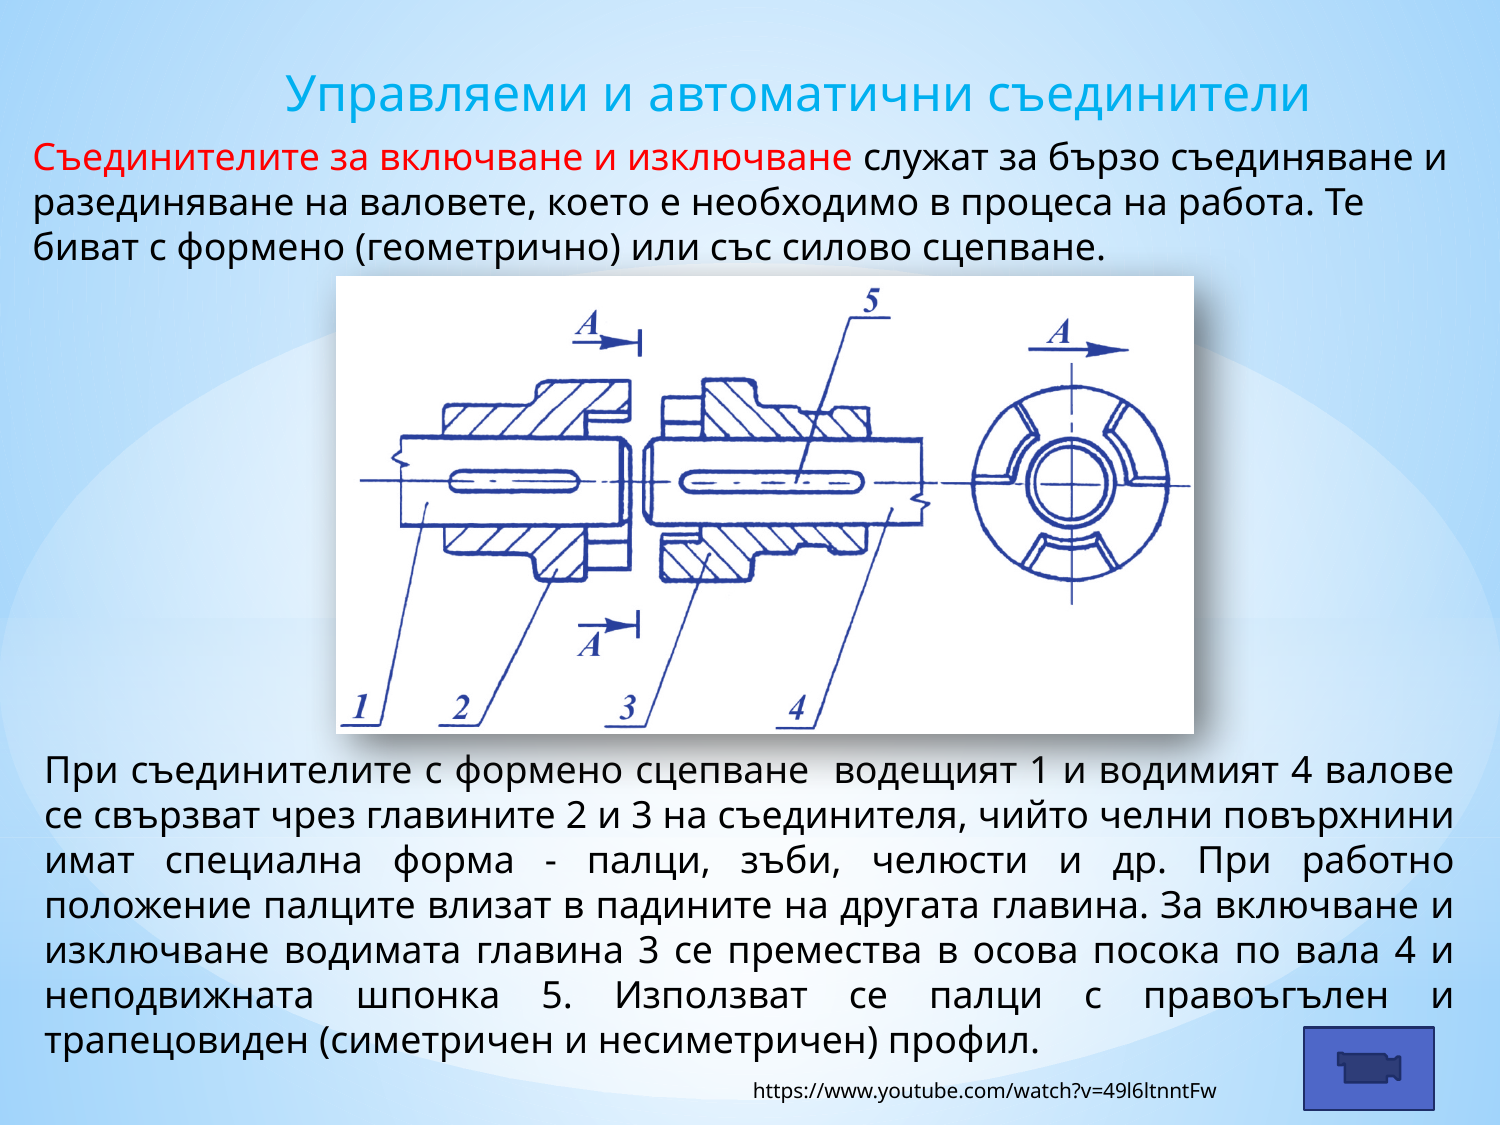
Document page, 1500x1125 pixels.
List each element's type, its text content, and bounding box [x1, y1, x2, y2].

text_box https://www.youtube.com/watch?v=49l6ltnntFw [738, 1070, 1282, 1111]
picture [336, 276, 1194, 734]
text_box Съединителите за включване и изключване служат за бързо съединяване и разединяване на валовете, което е необходимо в процеса на работа. Те биват с формено (геометрично) или със силово сцепване. [17, 125, 1483, 276]
text_box [1303, 1026, 1435, 1111]
text_box При съединителите с формено сцепване водещият 1 и водимият 4 валове се свързват чрез главините 2 и 3 на съединителя, чийто челни повърхнини имат специална форма - палци, зъби, челюсти и др. При работно положение палците влизат в падините на другата главина. За включване и изключване водимата главина 3 се премества в осова посока по вала 4 и неподвижната шпонка 5. Използват се палци с правоъгълен и трапецовиден (симетричен и несиметричен) профил. [29, 738, 1471, 1069]
list Управляеми и автоматични съединители [117, 53, 1463, 125]
